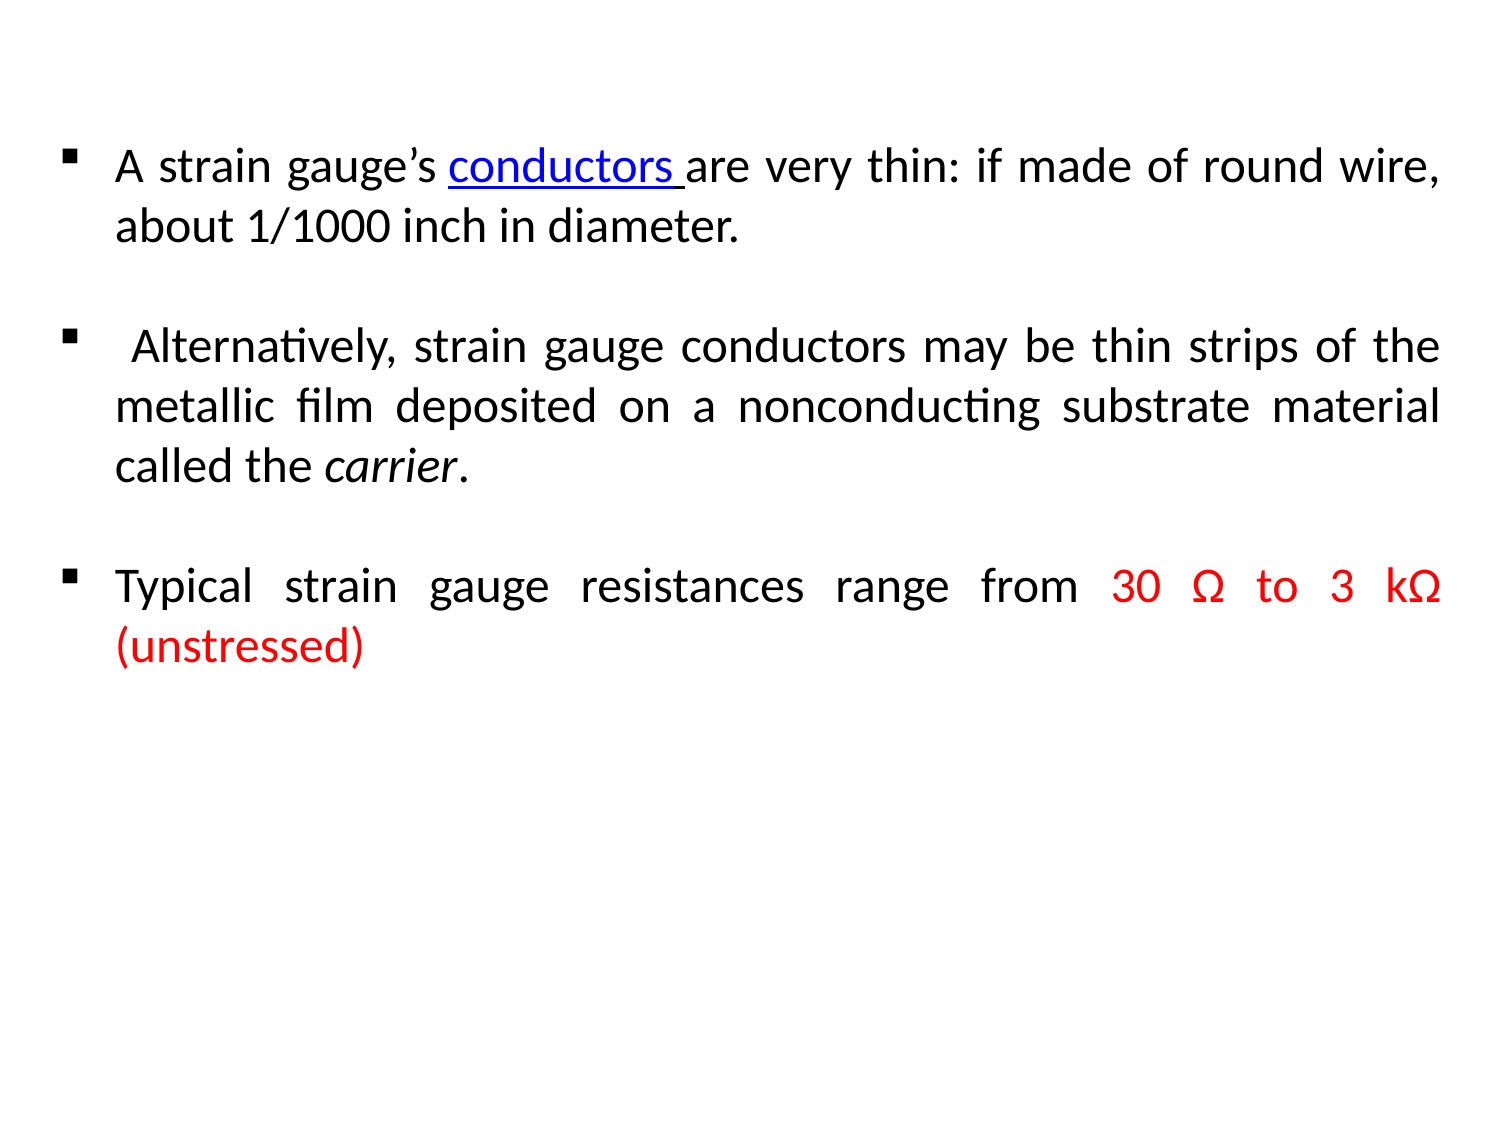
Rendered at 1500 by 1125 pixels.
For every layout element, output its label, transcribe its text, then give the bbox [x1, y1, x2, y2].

text_box A strain gauge’s conductors are very thin: if made of round wire, about 1/1000 inch in diameter. Alternatively, strain gauge conductors may be thin strips of the metallic film deposited on a nonconducting substrate material called the carrier. Typical strain gauge resistances range from 30 Ω to 3 kΩ (unstressed) [43, 124, 1457, 680]
